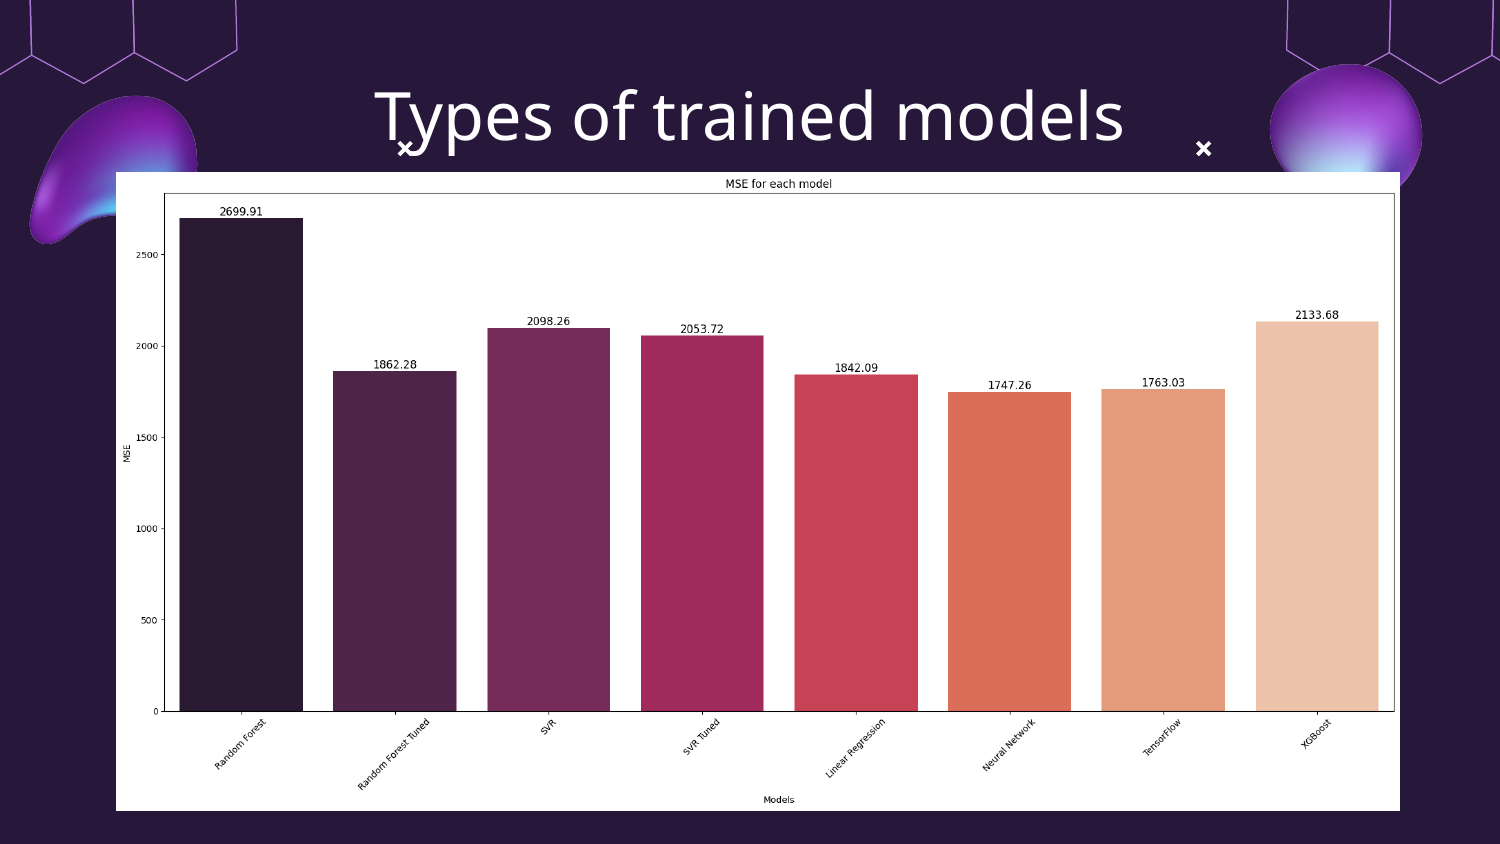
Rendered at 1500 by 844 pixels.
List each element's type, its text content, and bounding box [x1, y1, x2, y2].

picture [0, 33, 1448, 811]
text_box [398, 141, 412, 156]
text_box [1197, 141, 1211, 156]
title Types of trained models [116, 58, 1269, 153]
